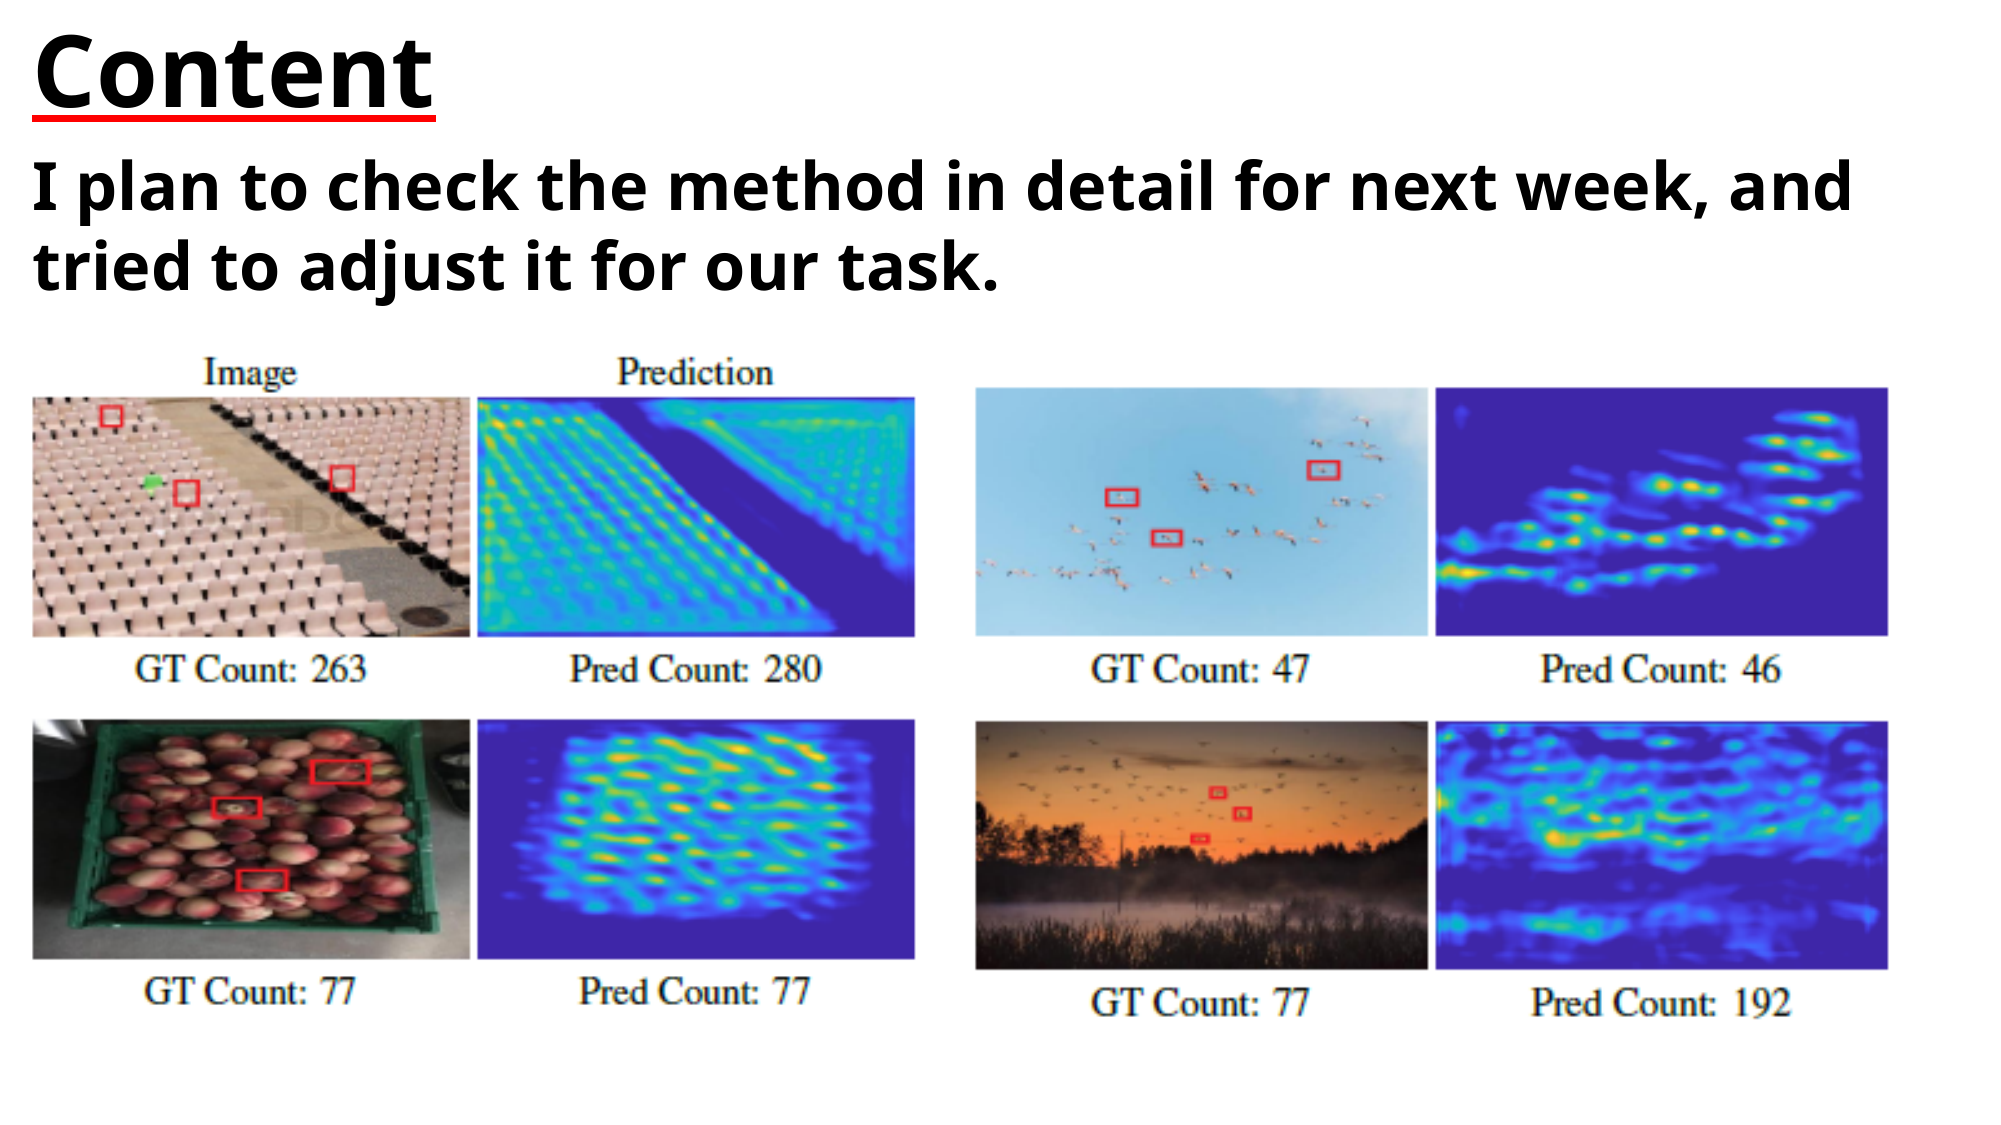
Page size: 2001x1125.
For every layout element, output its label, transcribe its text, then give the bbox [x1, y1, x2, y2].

picture [961, 373, 1912, 1035]
picture [11, 323, 933, 1015]
text_box Content [17, 0, 1116, 135]
text_box I plan to check the method in detail for next week, and tried to adjust it for our task. [17, 136, 1940, 391]
